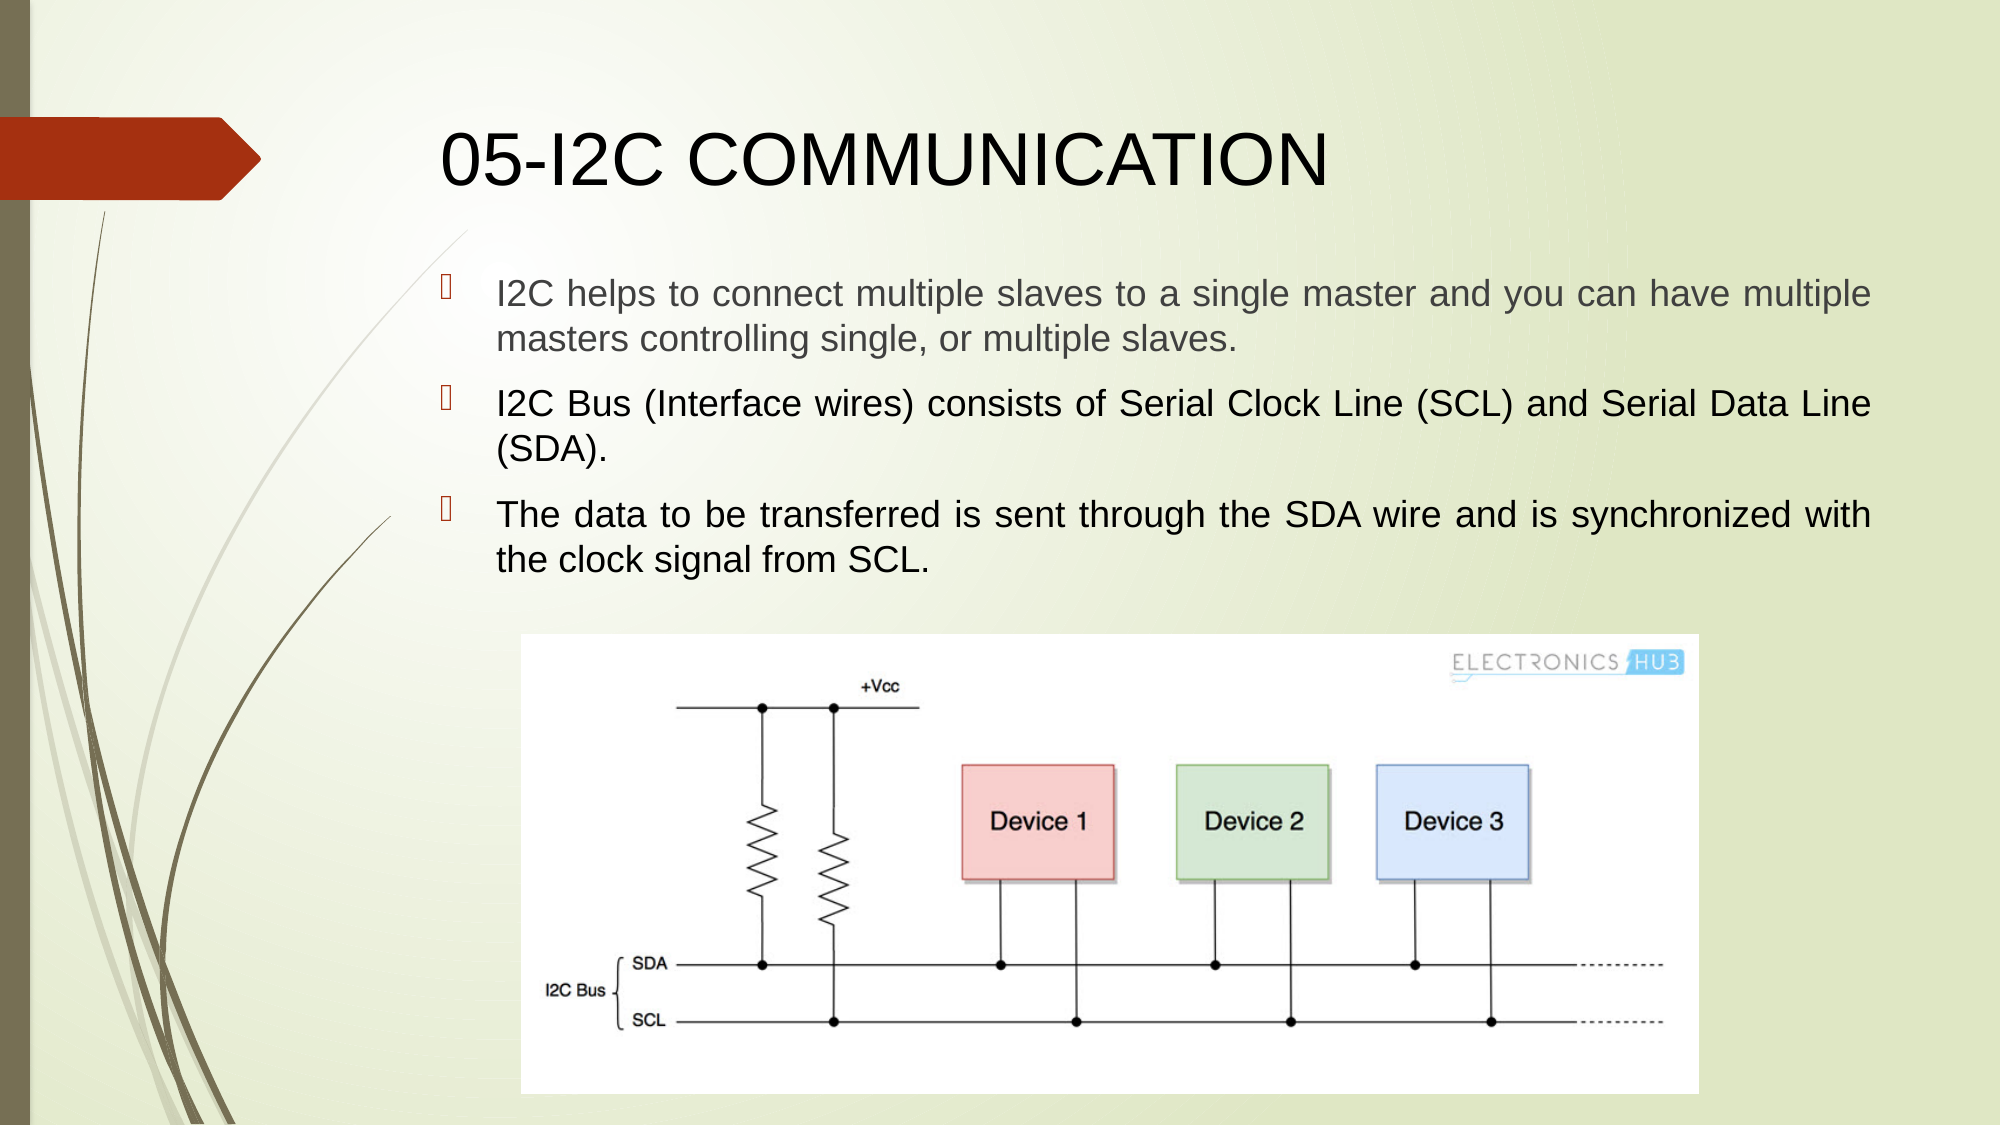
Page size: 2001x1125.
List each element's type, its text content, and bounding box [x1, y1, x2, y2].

list I2C helps to connect multiple slaves to a single master and you can have multiple masters controlling single, or multiple slaves. I2C Bus (Interface wires) consists of Serial Clock Line (SCL) and Serial Data Line (SDA). The data to be transferred is sent through the SDA wire and is synchronized with the clock signal from SCL. [424, 260, 1888, 678]
title 05-I2C COMMUNICATION [425, 102, 1888, 260]
picture [520, 633, 1699, 1095]
